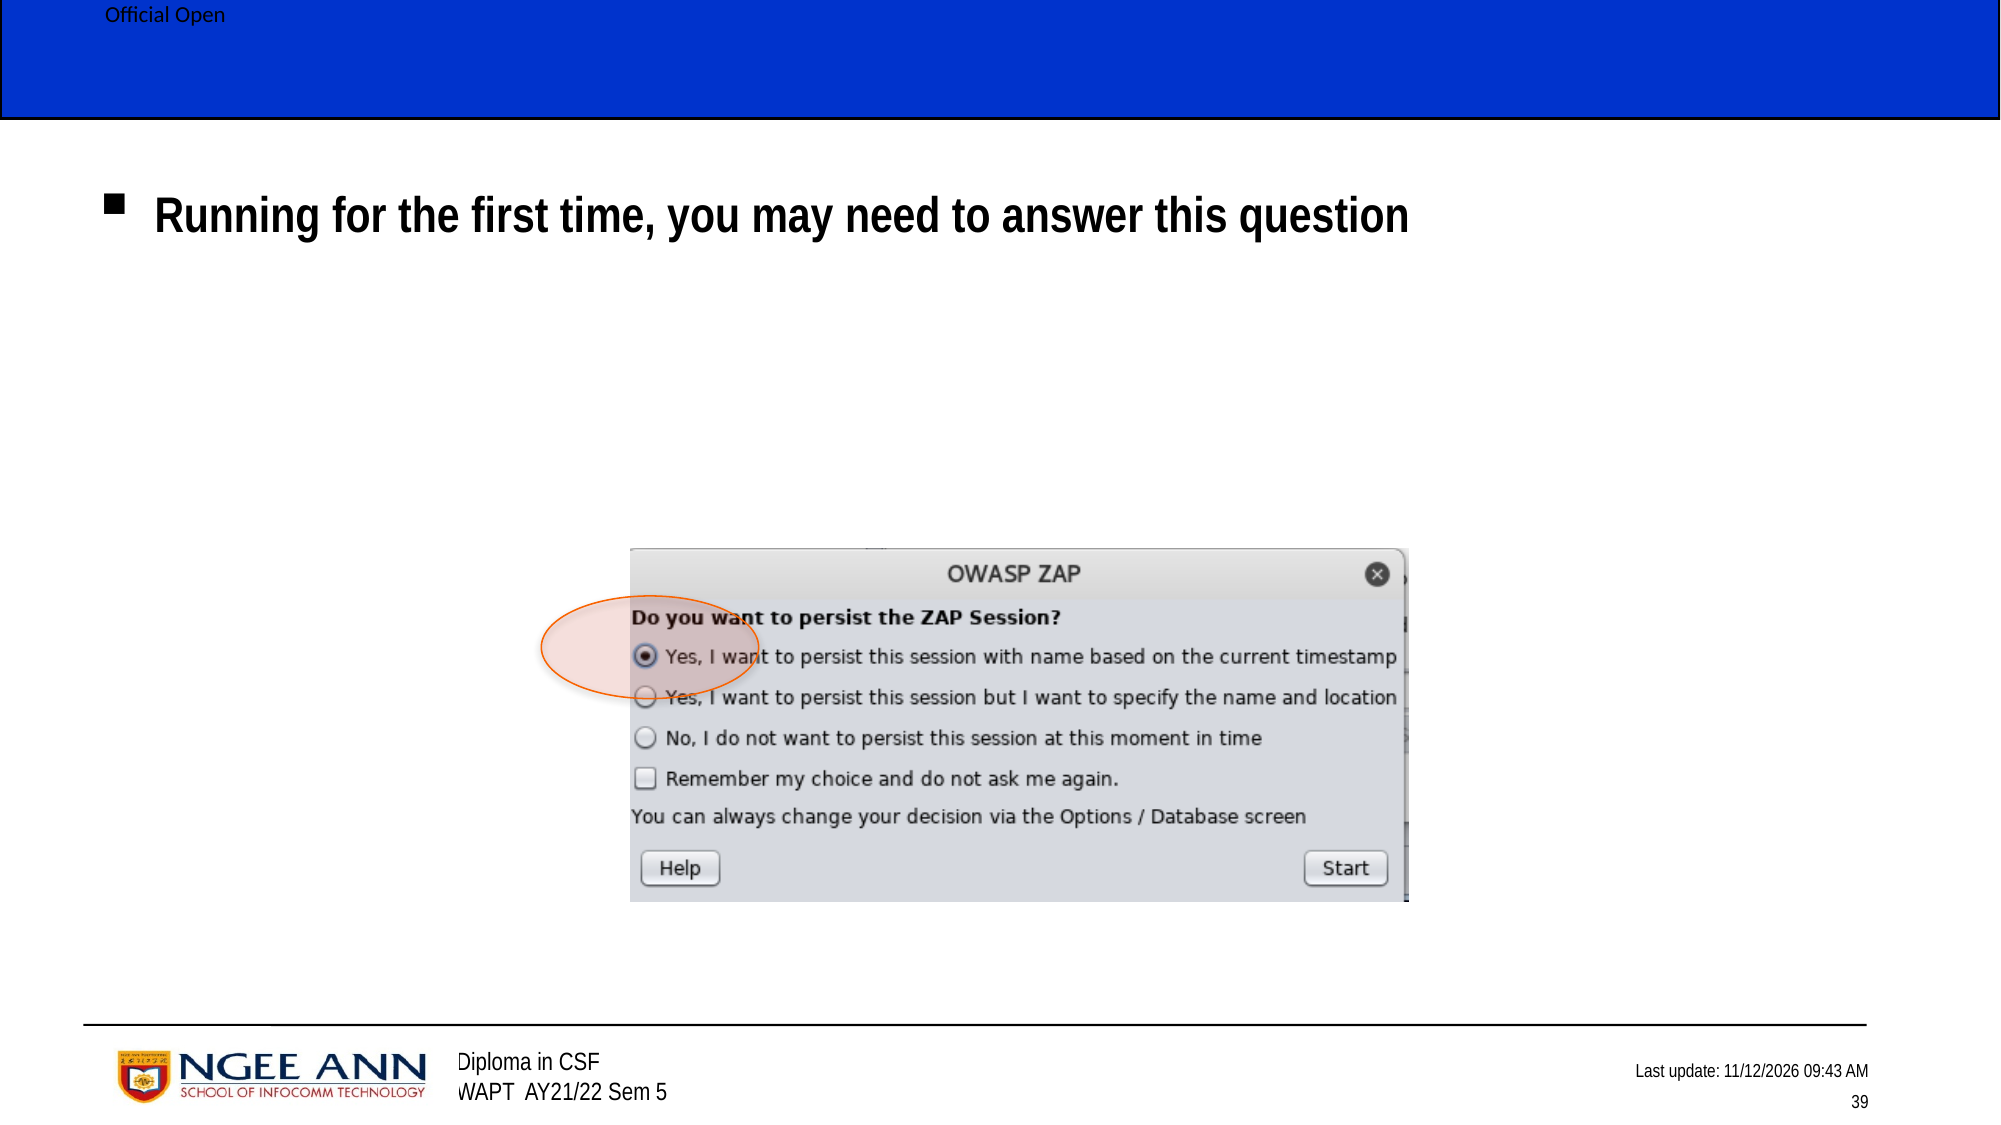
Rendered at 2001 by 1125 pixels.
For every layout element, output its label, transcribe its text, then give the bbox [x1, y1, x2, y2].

picture [83, 1028, 459, 1125]
picture [629, 548, 1409, 902]
list Running for the first time, you may need to answer this question [83, 174, 1867, 1025]
text_box [540, 596, 624, 698]
